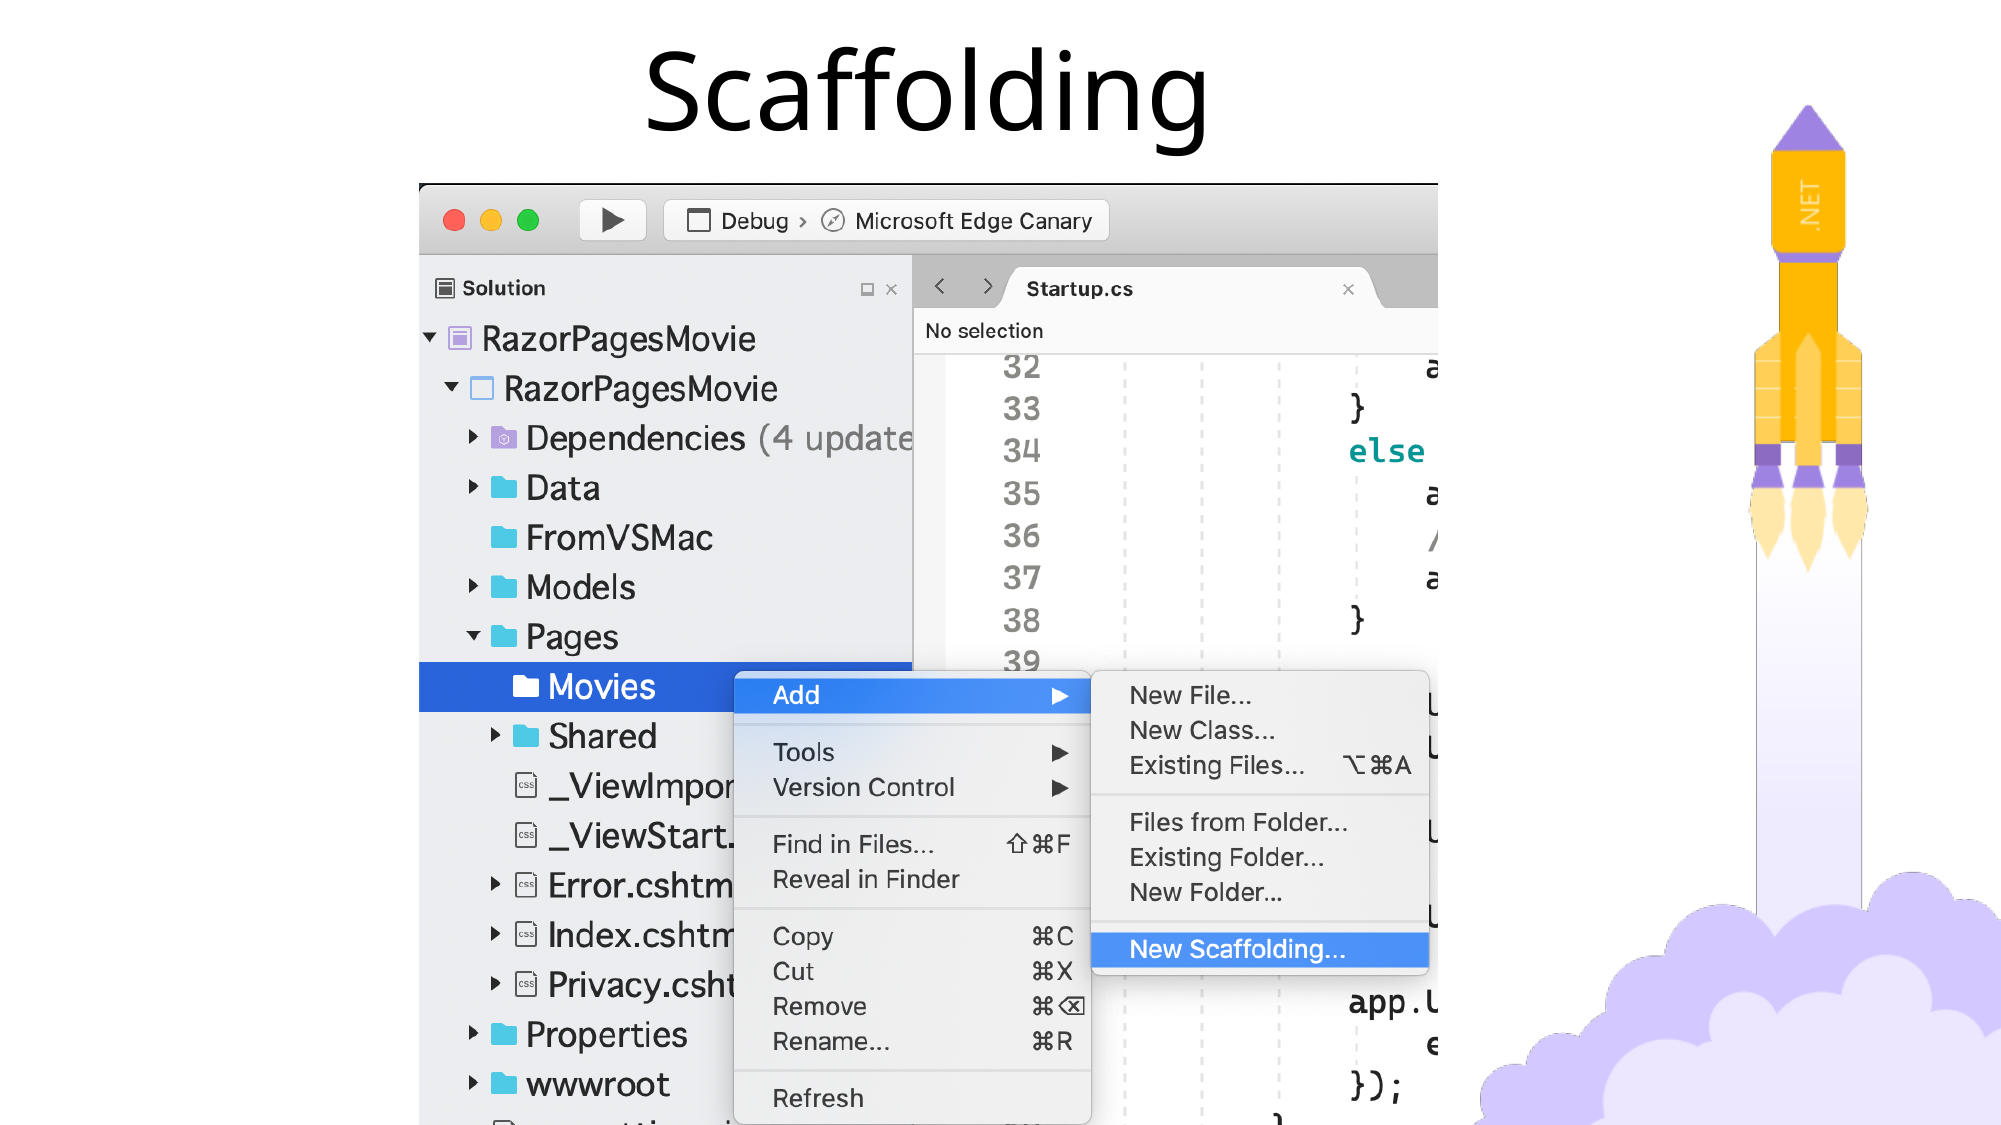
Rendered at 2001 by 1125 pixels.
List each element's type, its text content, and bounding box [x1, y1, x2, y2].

text_box Scaffolding [115, 28, 1743, 162]
picture [1441, 36, 2000, 1125]
picture [419, 183, 1438, 1125]
